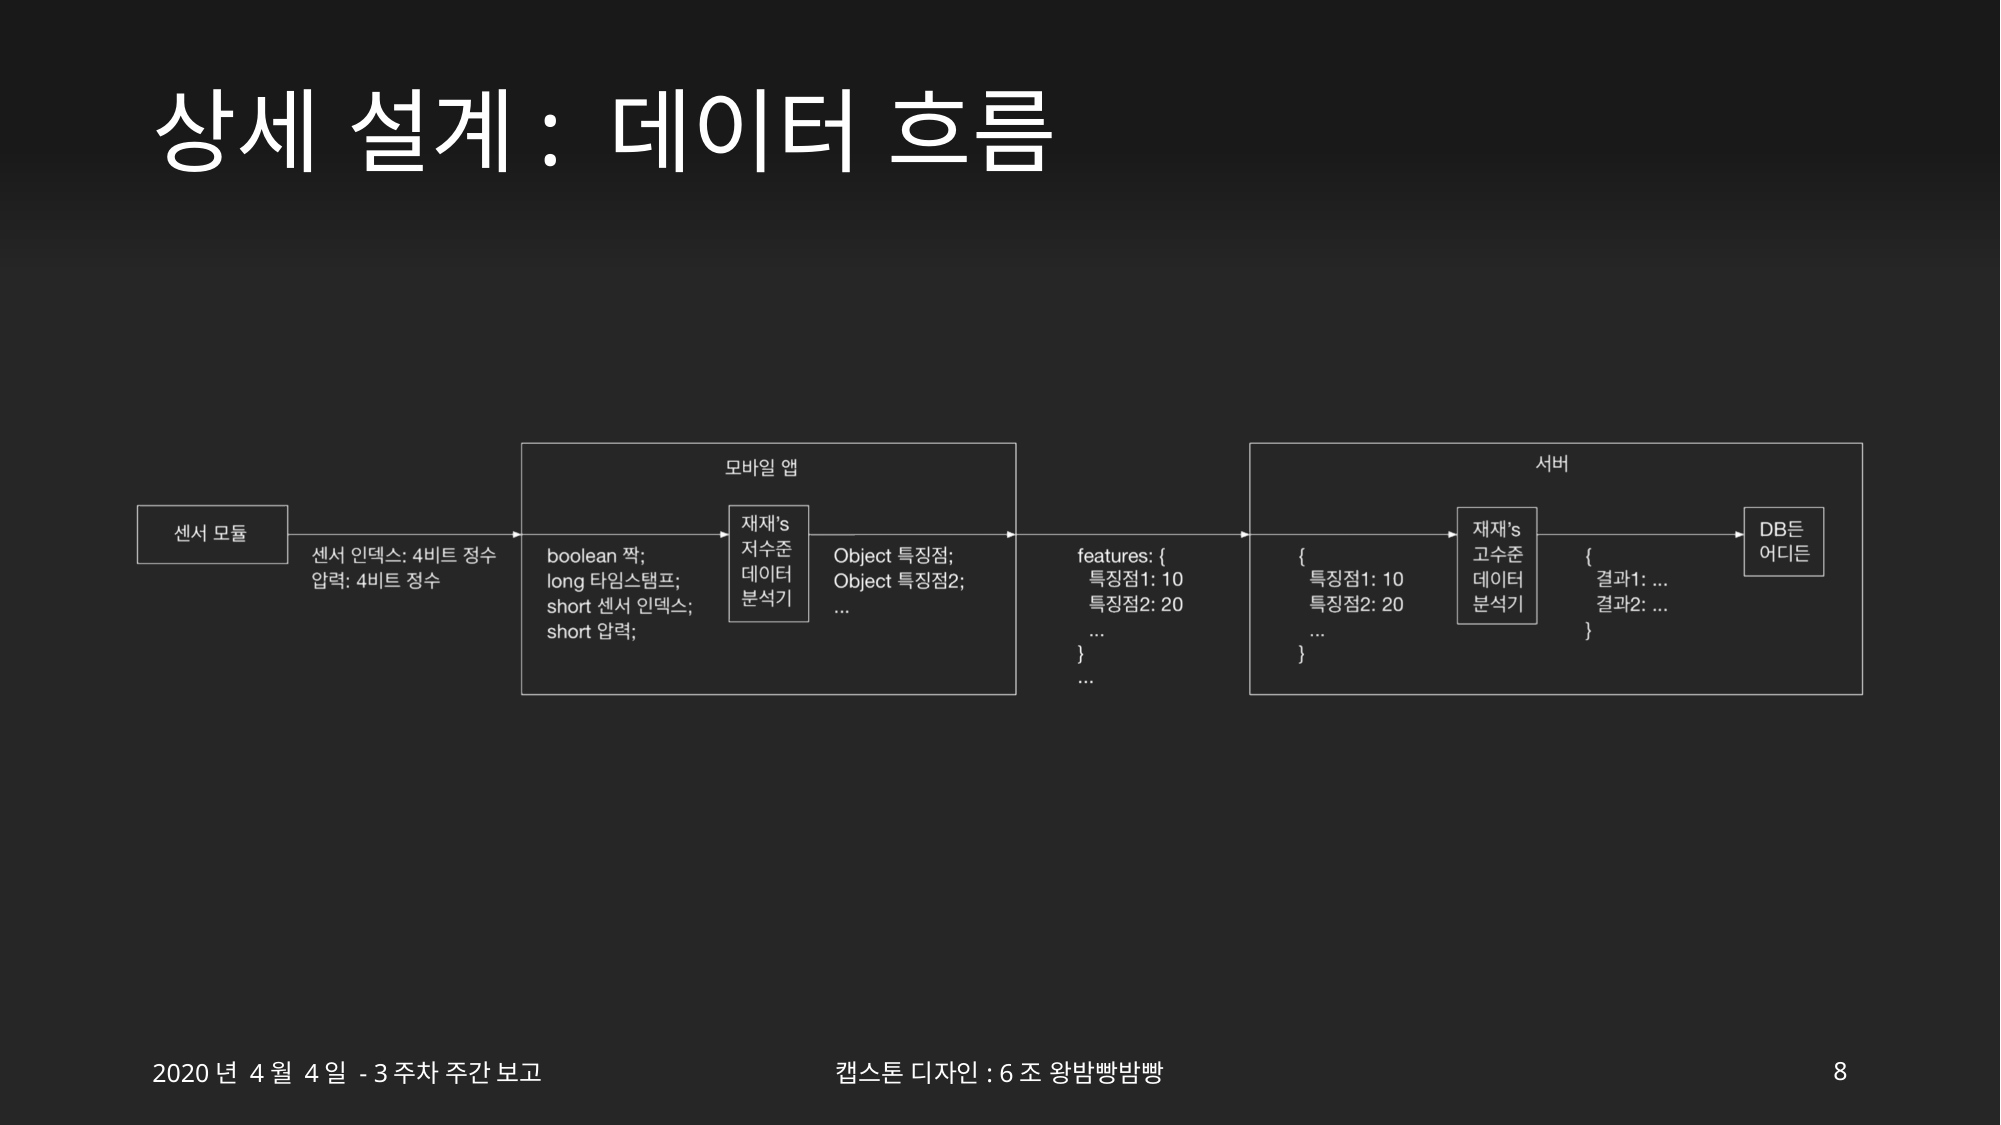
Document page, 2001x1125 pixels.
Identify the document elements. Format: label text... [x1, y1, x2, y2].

slide_number 8 [1412, 1042, 1863, 1103]
footer 캡스톤 디자인: 6조 왕밤빵밤빵 [662, 1042, 1338, 1103]
slide_number 2020년 4월 4일 - 3주차 주간 보고 [137, 1042, 588, 1103]
picture [43, 377, 1957, 748]
title 상세 설계: 데이터 흐름 [137, 41, 1863, 231]
